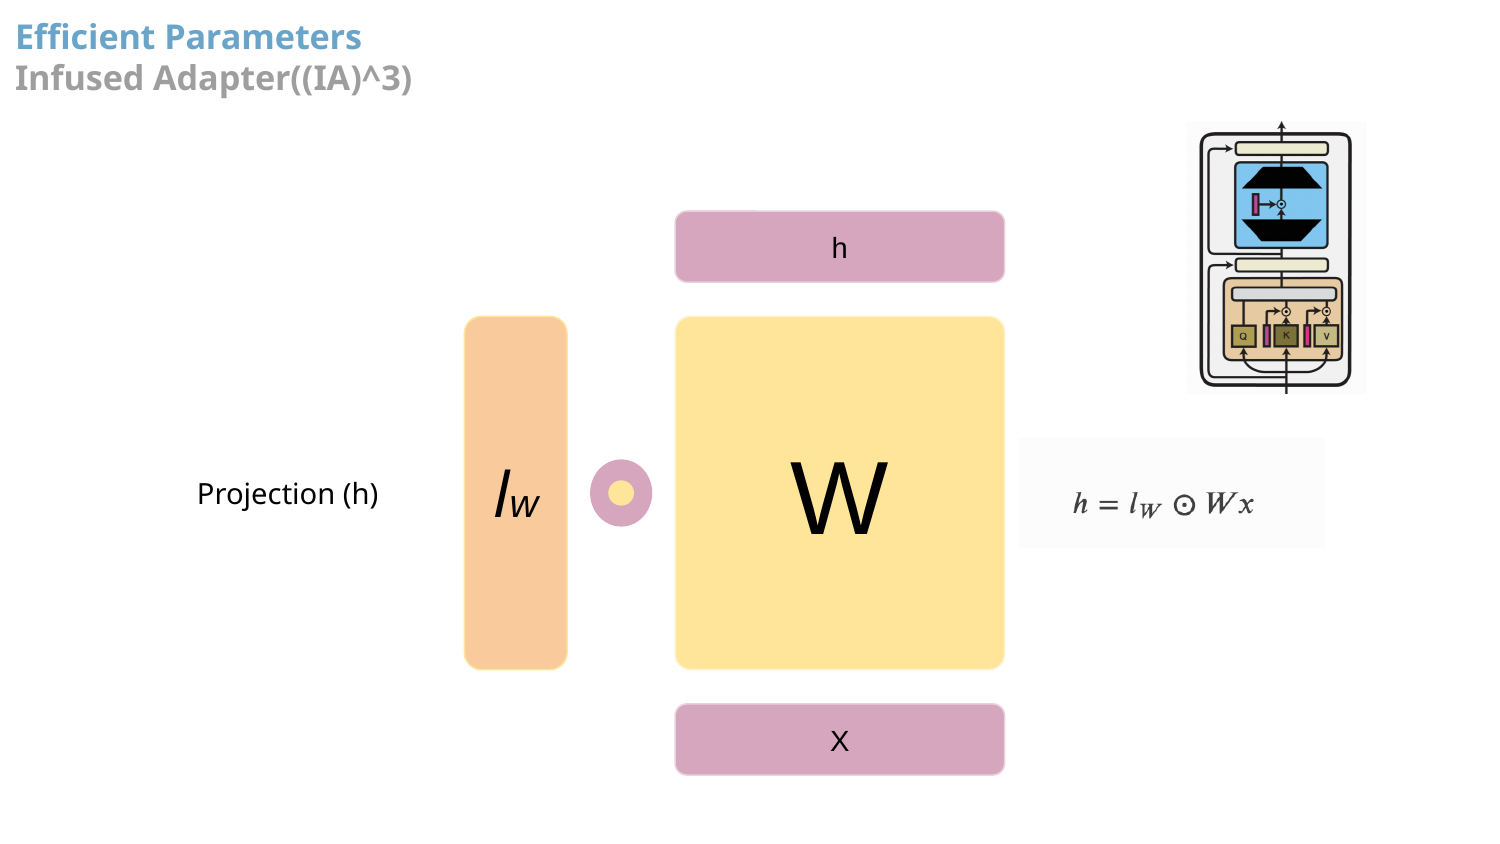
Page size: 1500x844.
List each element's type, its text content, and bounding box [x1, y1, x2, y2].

picture [1186, 121, 1366, 394]
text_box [134, 210, 1325, 776]
title Efficient Parameters Infused Adapter((IA)^3) [0, 0, 1262, 113]
